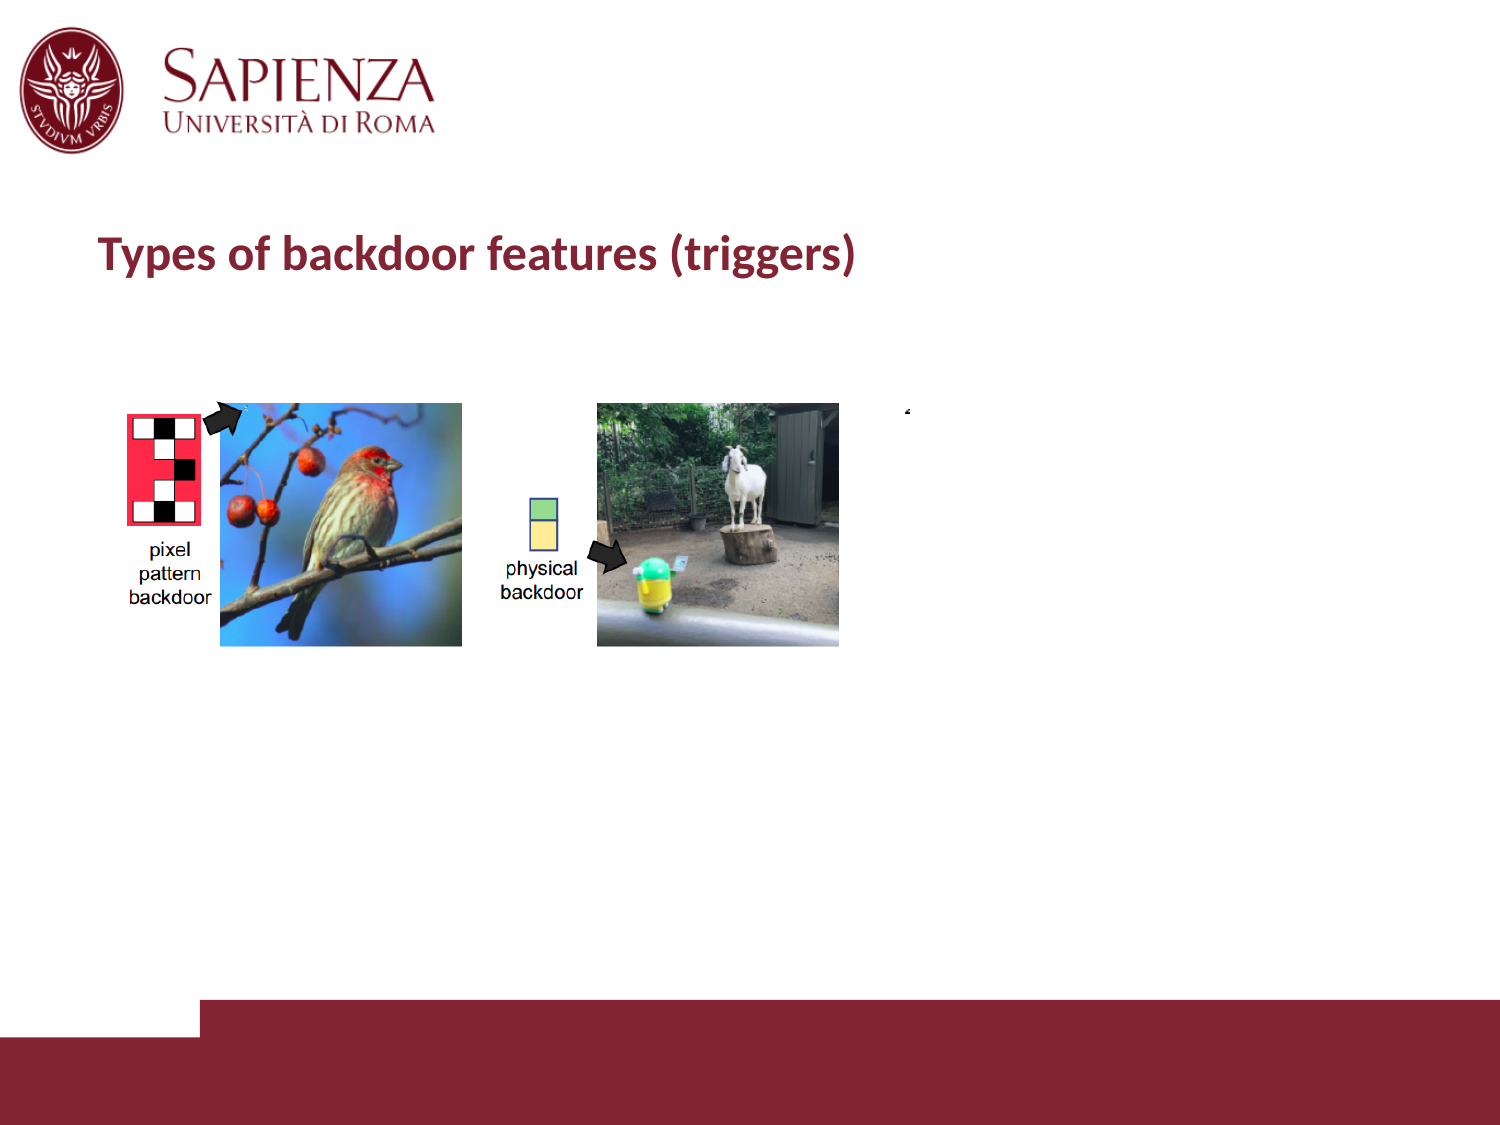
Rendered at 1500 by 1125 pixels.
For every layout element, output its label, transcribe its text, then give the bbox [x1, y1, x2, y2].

picture [94, 342, 890, 662]
text_box Types of backdoor features (triggers) [82, 212, 1300, 296]
